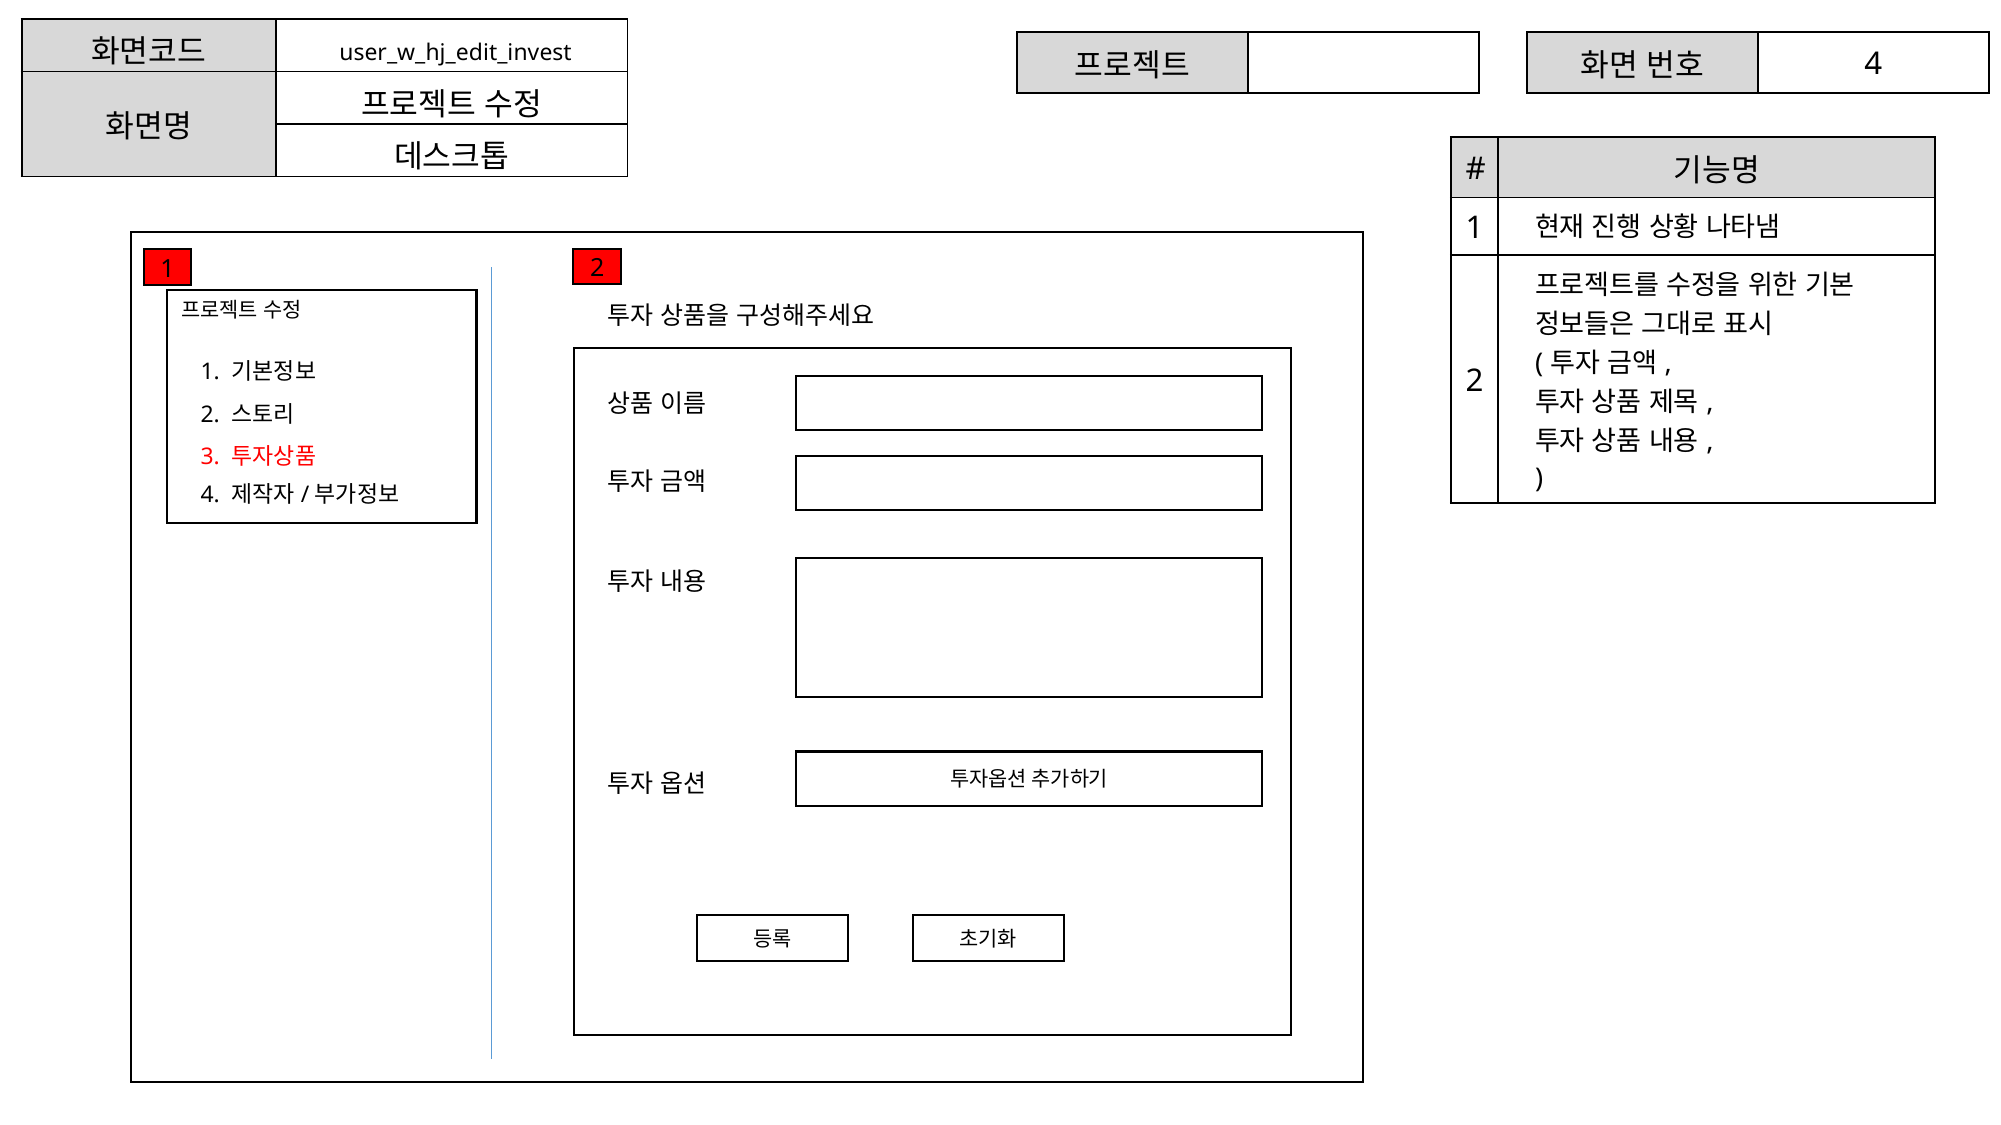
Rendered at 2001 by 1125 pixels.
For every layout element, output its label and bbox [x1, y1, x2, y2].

table_cell [1452, 256, 1497, 502]
table_cell [277, 72, 627, 123]
table_header [23, 20, 275, 71]
table_header [1452, 138, 1497, 197]
table_header [1528, 33, 1757, 92]
table_cell [1452, 198, 1497, 254]
table_header [1018, 33, 1247, 92]
table_header [277, 20, 627, 71]
table_cell [277, 125, 627, 176]
table_header [1759, 33, 1988, 92]
table_cell [1499, 256, 1934, 502]
table_cell [23, 72, 275, 176]
table_cell [1499, 198, 1934, 254]
text_box [130, 231, 1364, 1083]
table_header [1249, 33, 1478, 92]
table_header [1499, 138, 1934, 197]
